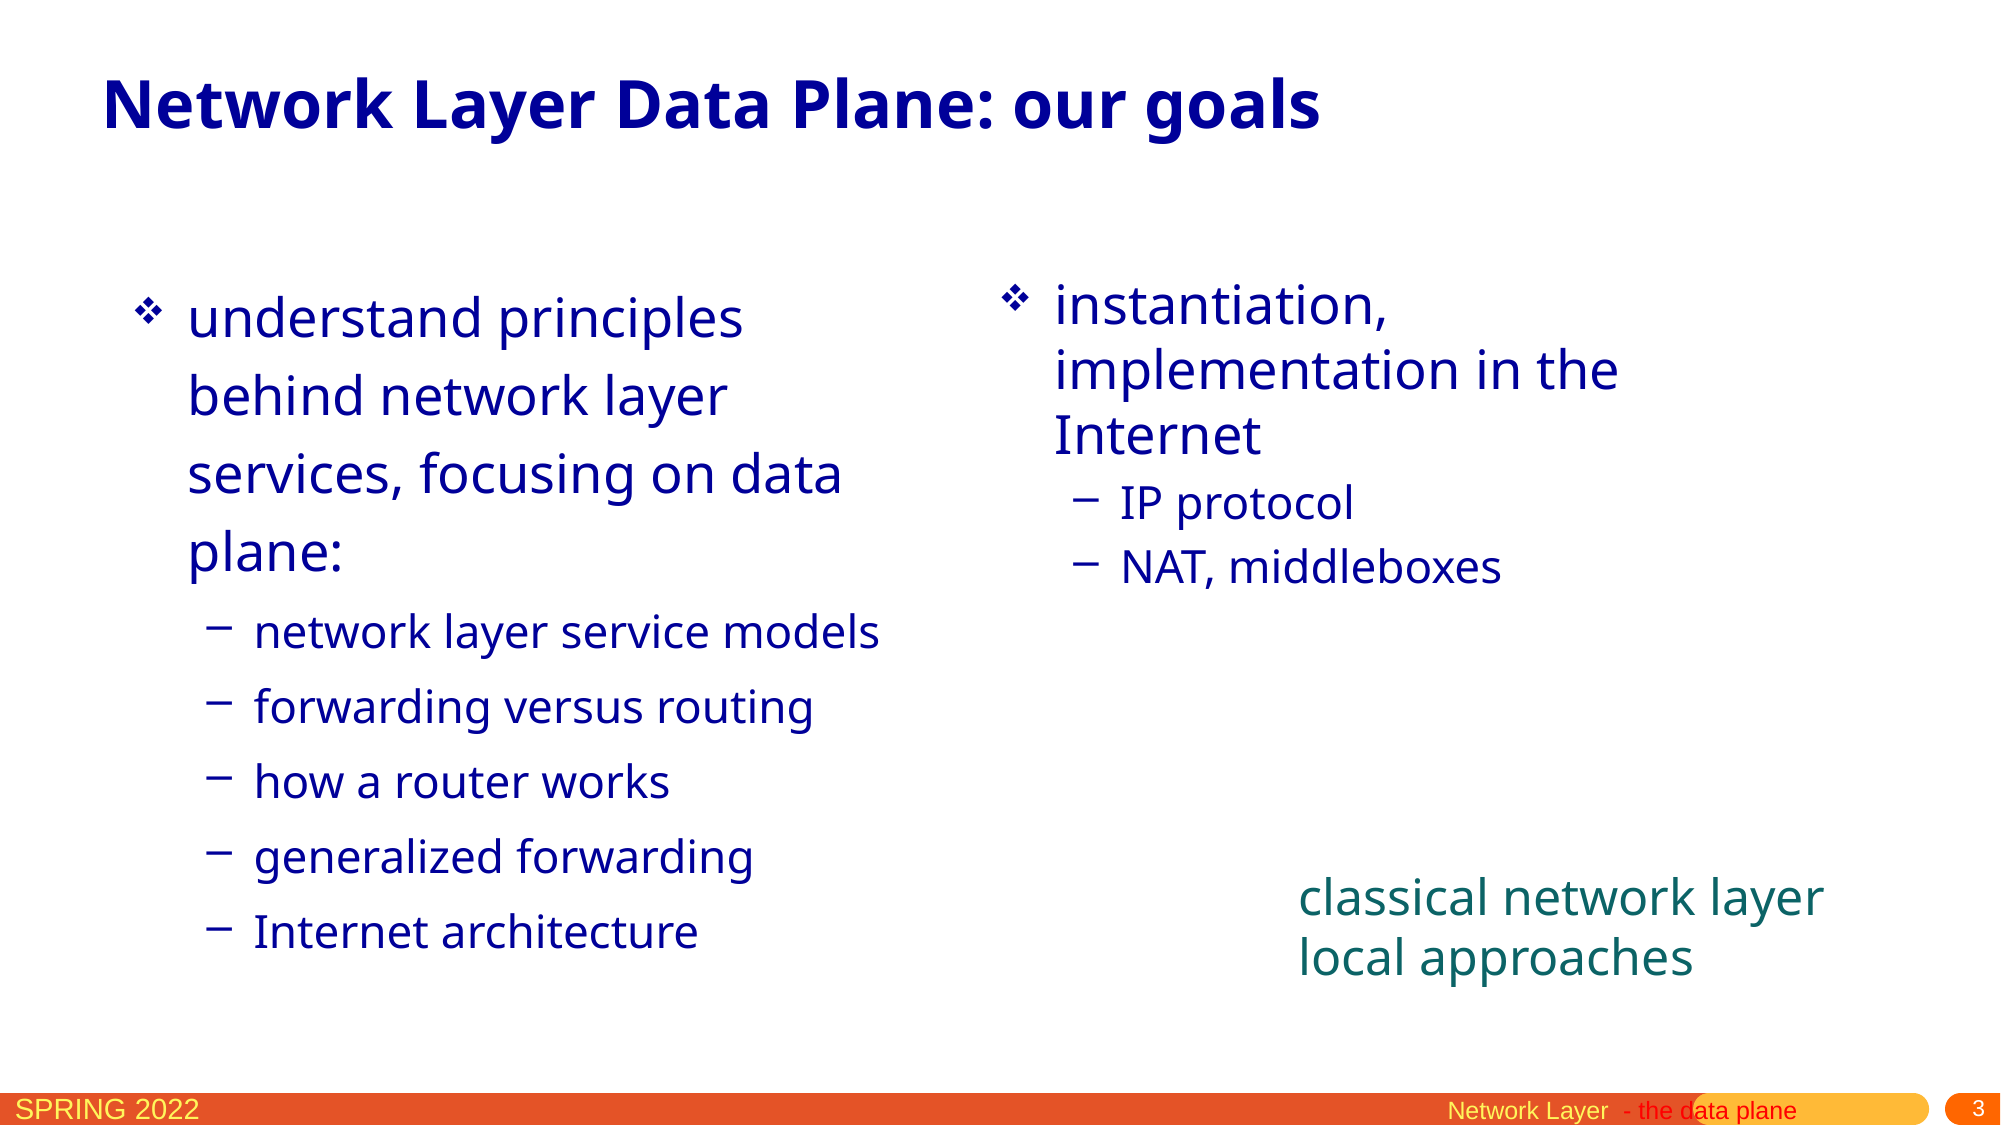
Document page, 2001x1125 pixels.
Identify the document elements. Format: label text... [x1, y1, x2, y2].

list instantiation, implementation in the Internet IP protocol NAT, middleboxes [983, 262, 1817, 1025]
title Network Layer Data Plane: our goals [86, 42, 1914, 161]
footer Network Layer - the data plane [1432, 1086, 2000, 1125]
text_box classical network layer local approaches [1283, 857, 1884, 993]
list understand principles behind network layer services, focusing on data plane: network layer service models forwarding versus routing how a router works generalized forwarding Internet architecture [116, 262, 950, 1025]
